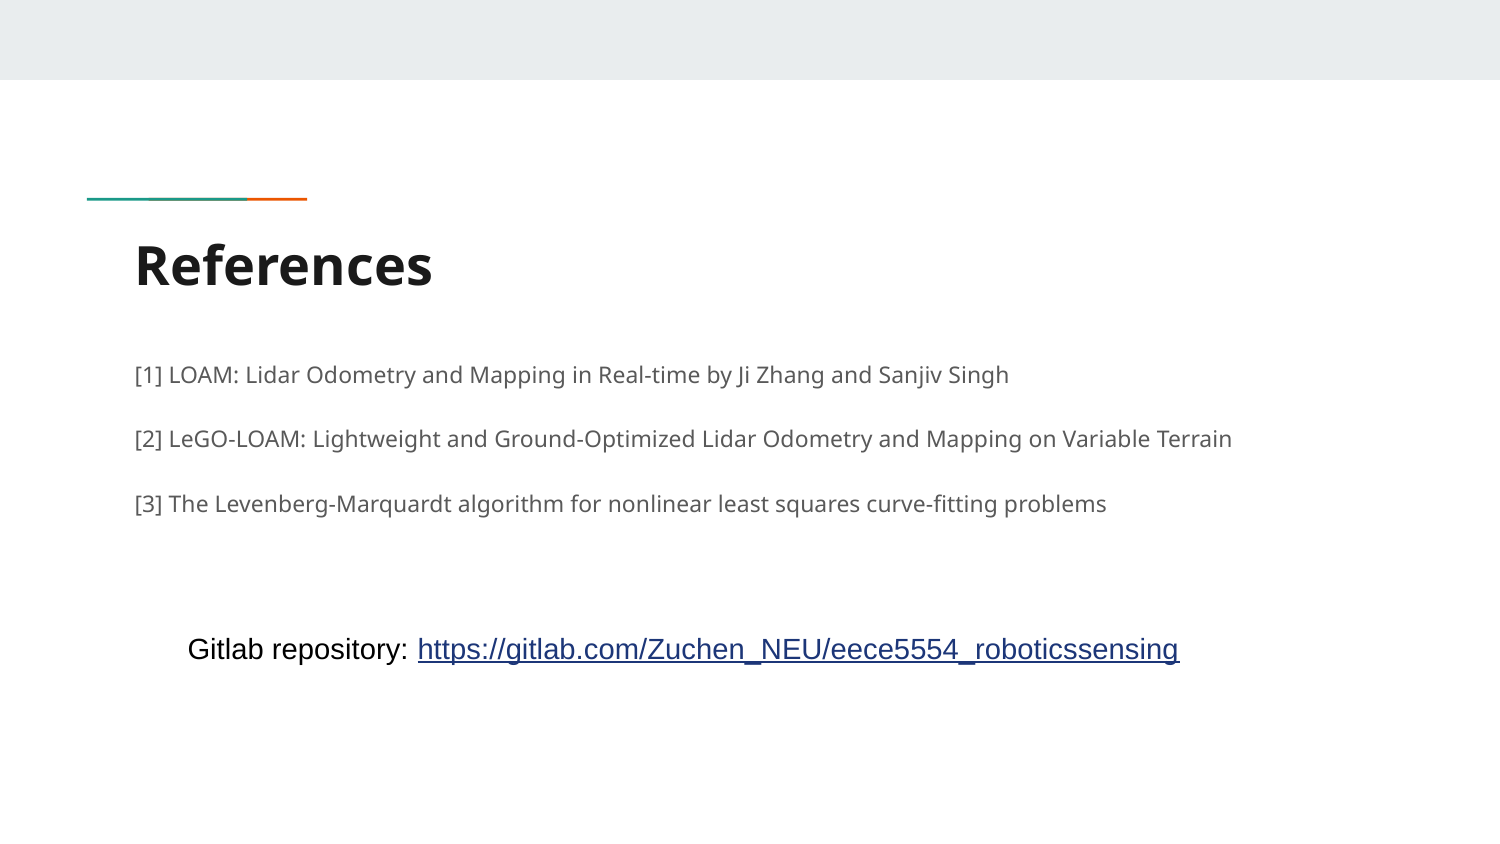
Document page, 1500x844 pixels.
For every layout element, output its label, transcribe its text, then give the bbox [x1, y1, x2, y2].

text_box Gitlab repository: https://gitlab.com/Zuchen_NEU/eece5554_roboticssensing [172, 622, 1195, 673]
list [1] LOAM: Lidar Odometry and Mapping in Real-time by Ji Zhang and Sanjiv Singh [2] LeGO-LOAM: Lightweight and Ground-Optimized Lidar Odometry and Mapping on Variable Terrain [3] The Levenberg-Marquardt algorithm for nonlinear least squares curve-fitting problems [119, 341, 1381, 712]
title References [119, 216, 1381, 305]
